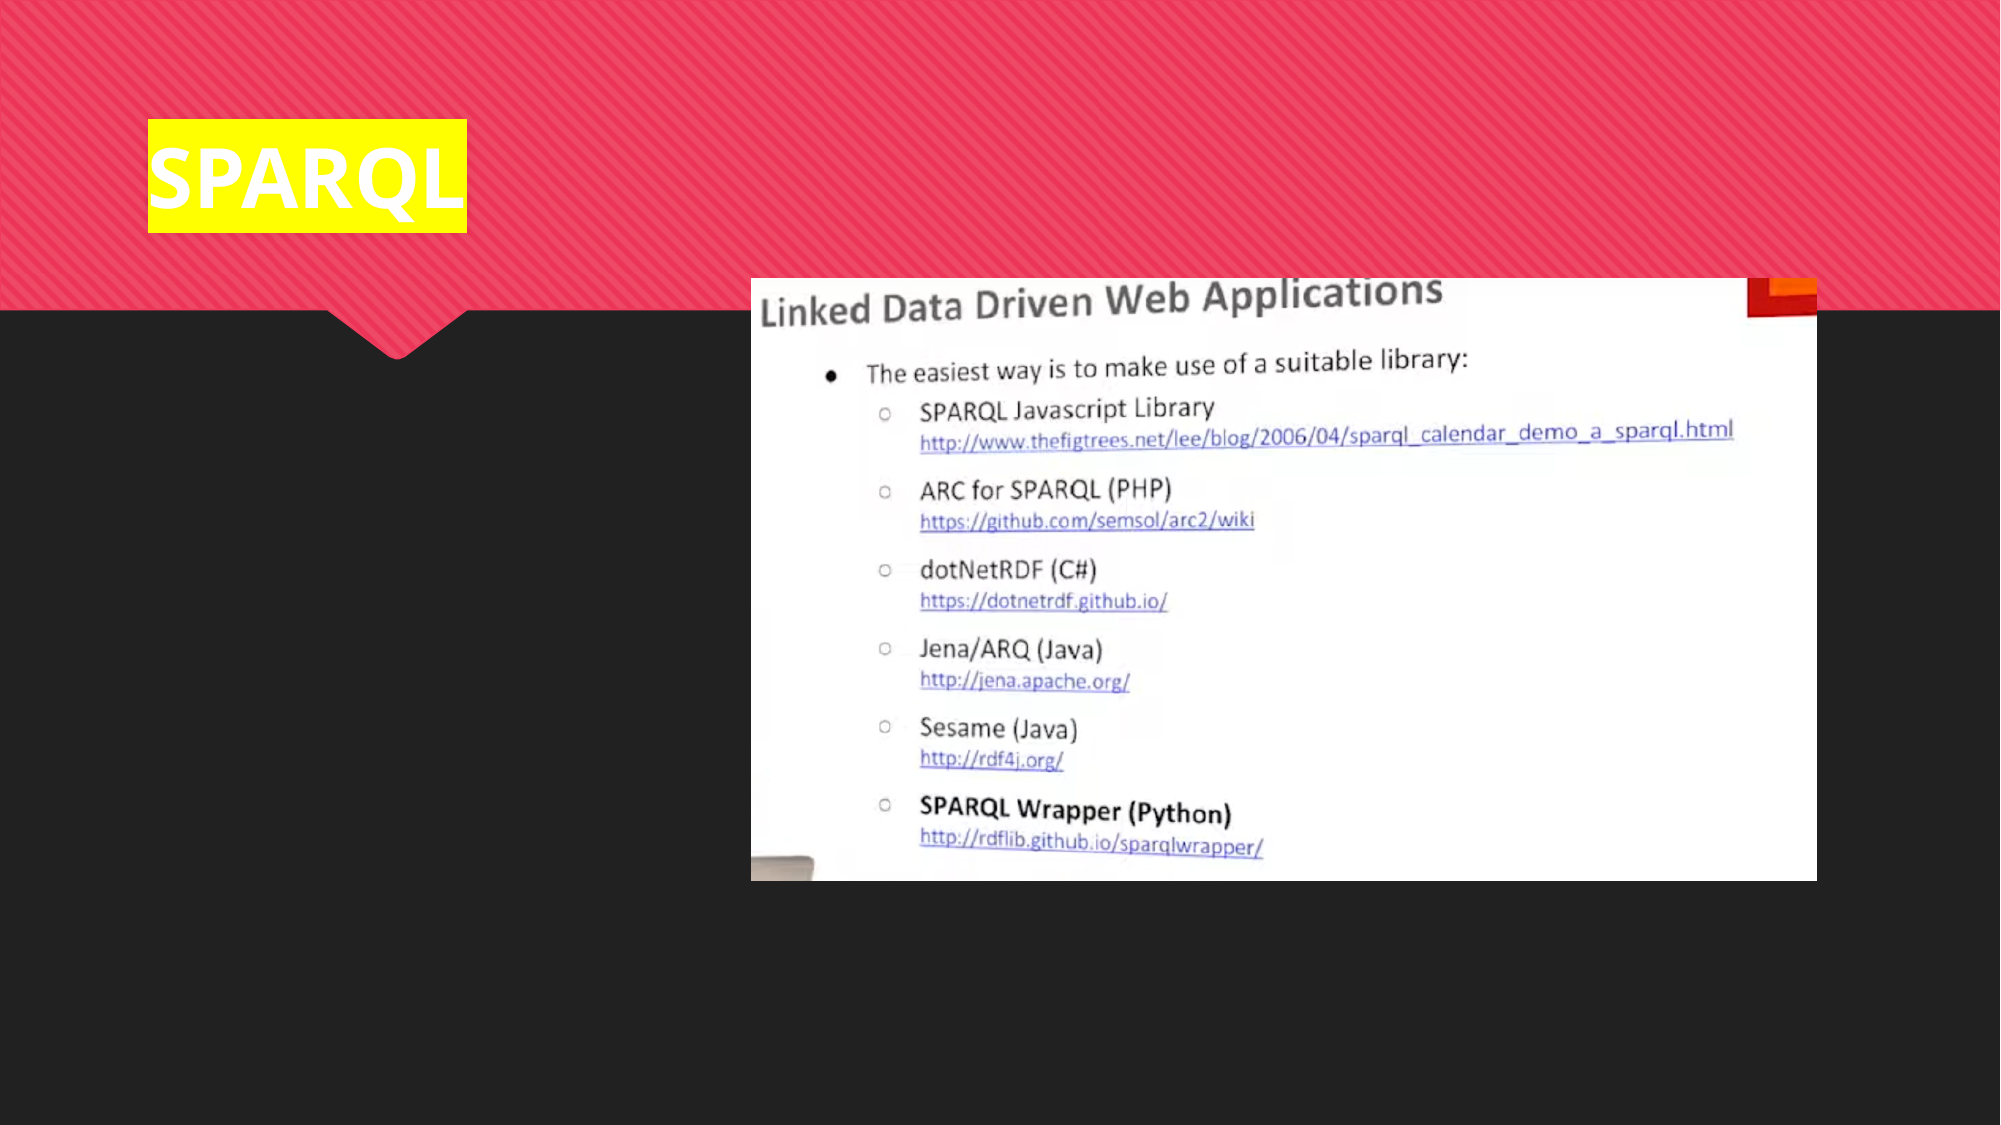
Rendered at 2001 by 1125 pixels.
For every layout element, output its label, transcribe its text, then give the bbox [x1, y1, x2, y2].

title SPARQL [132, 73, 1868, 233]
picture [751, 277, 1817, 881]
